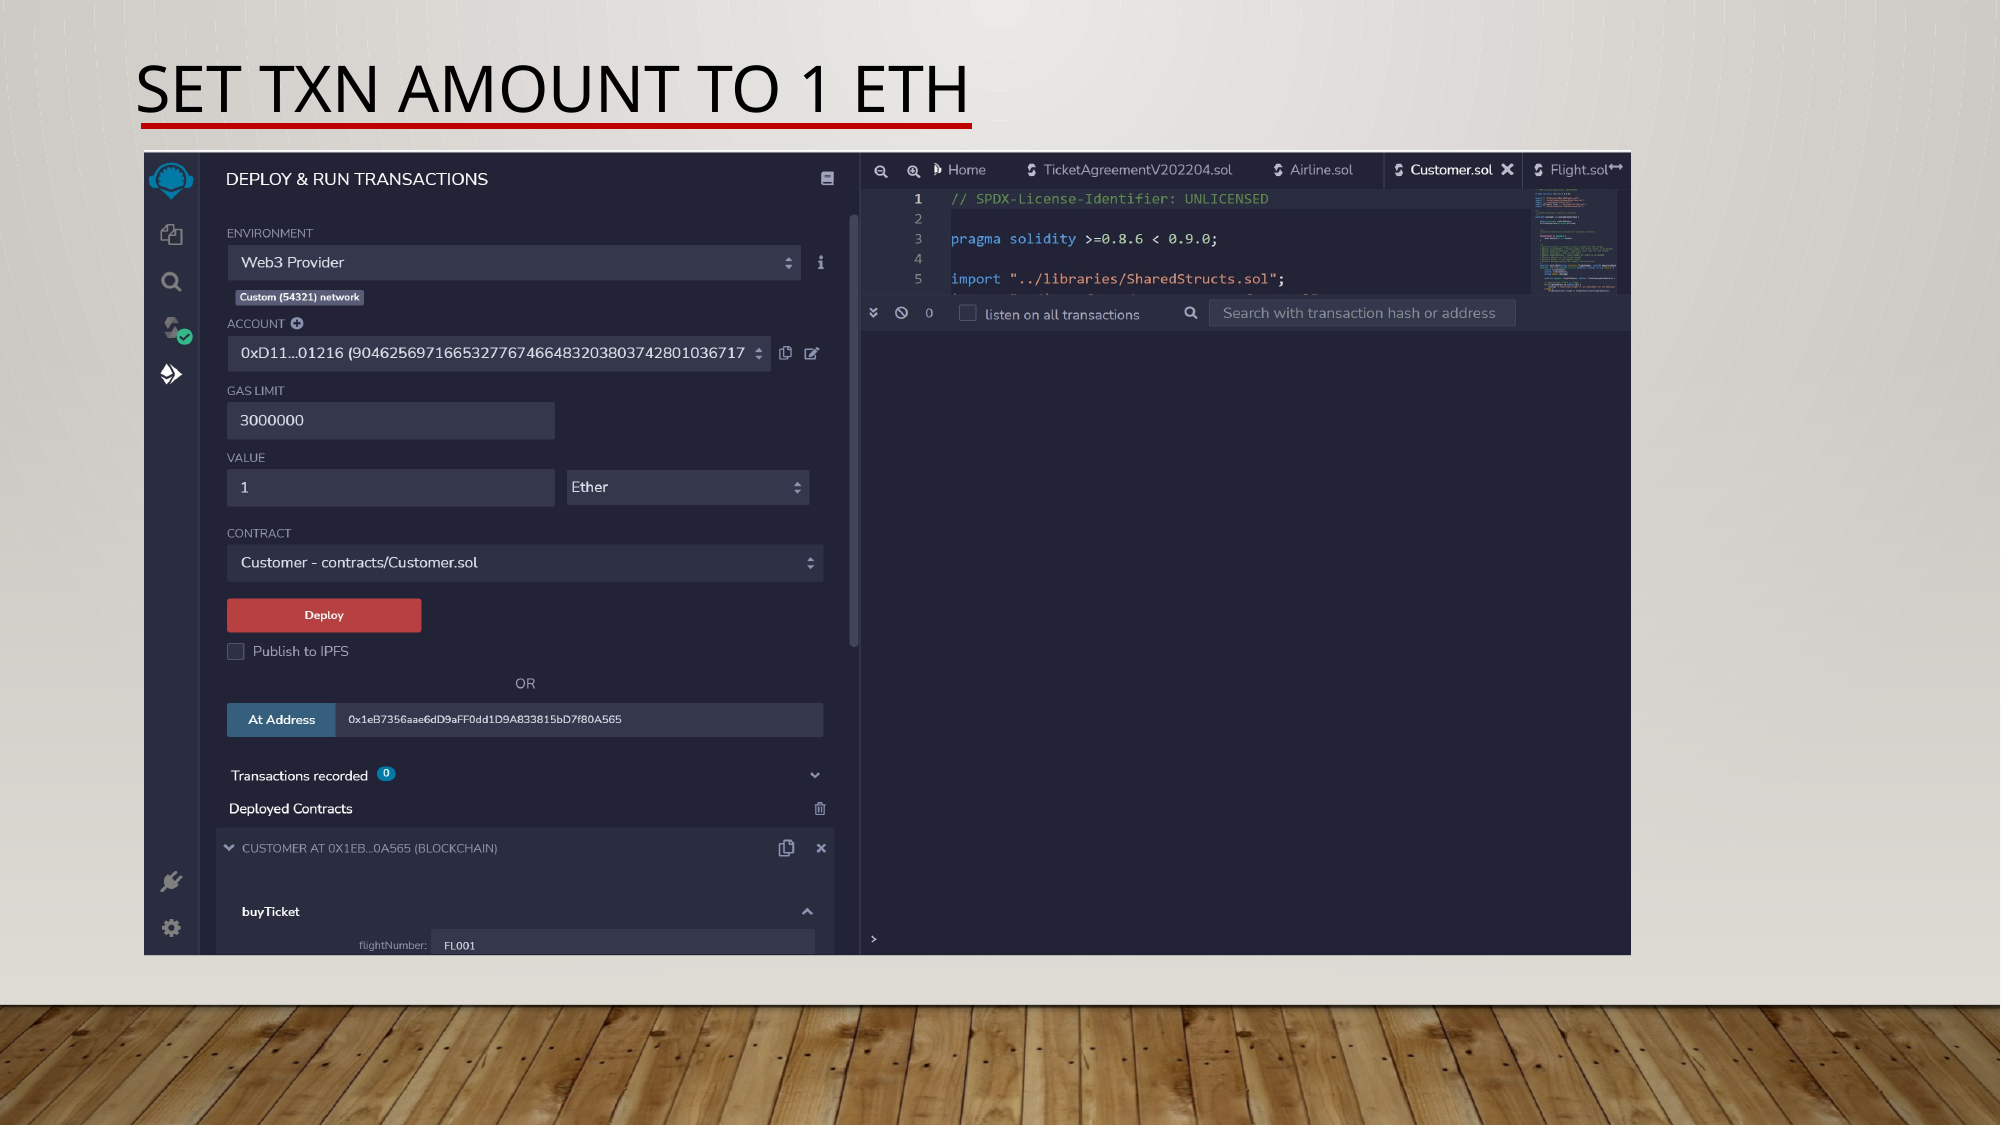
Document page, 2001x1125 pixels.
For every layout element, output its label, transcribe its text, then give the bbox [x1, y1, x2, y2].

picture [143, 150, 1632, 956]
picture [0, 1005, 2000, 1125]
text_box SET TXN AMOUNT TO 1 ETH [103, 40, 1684, 210]
